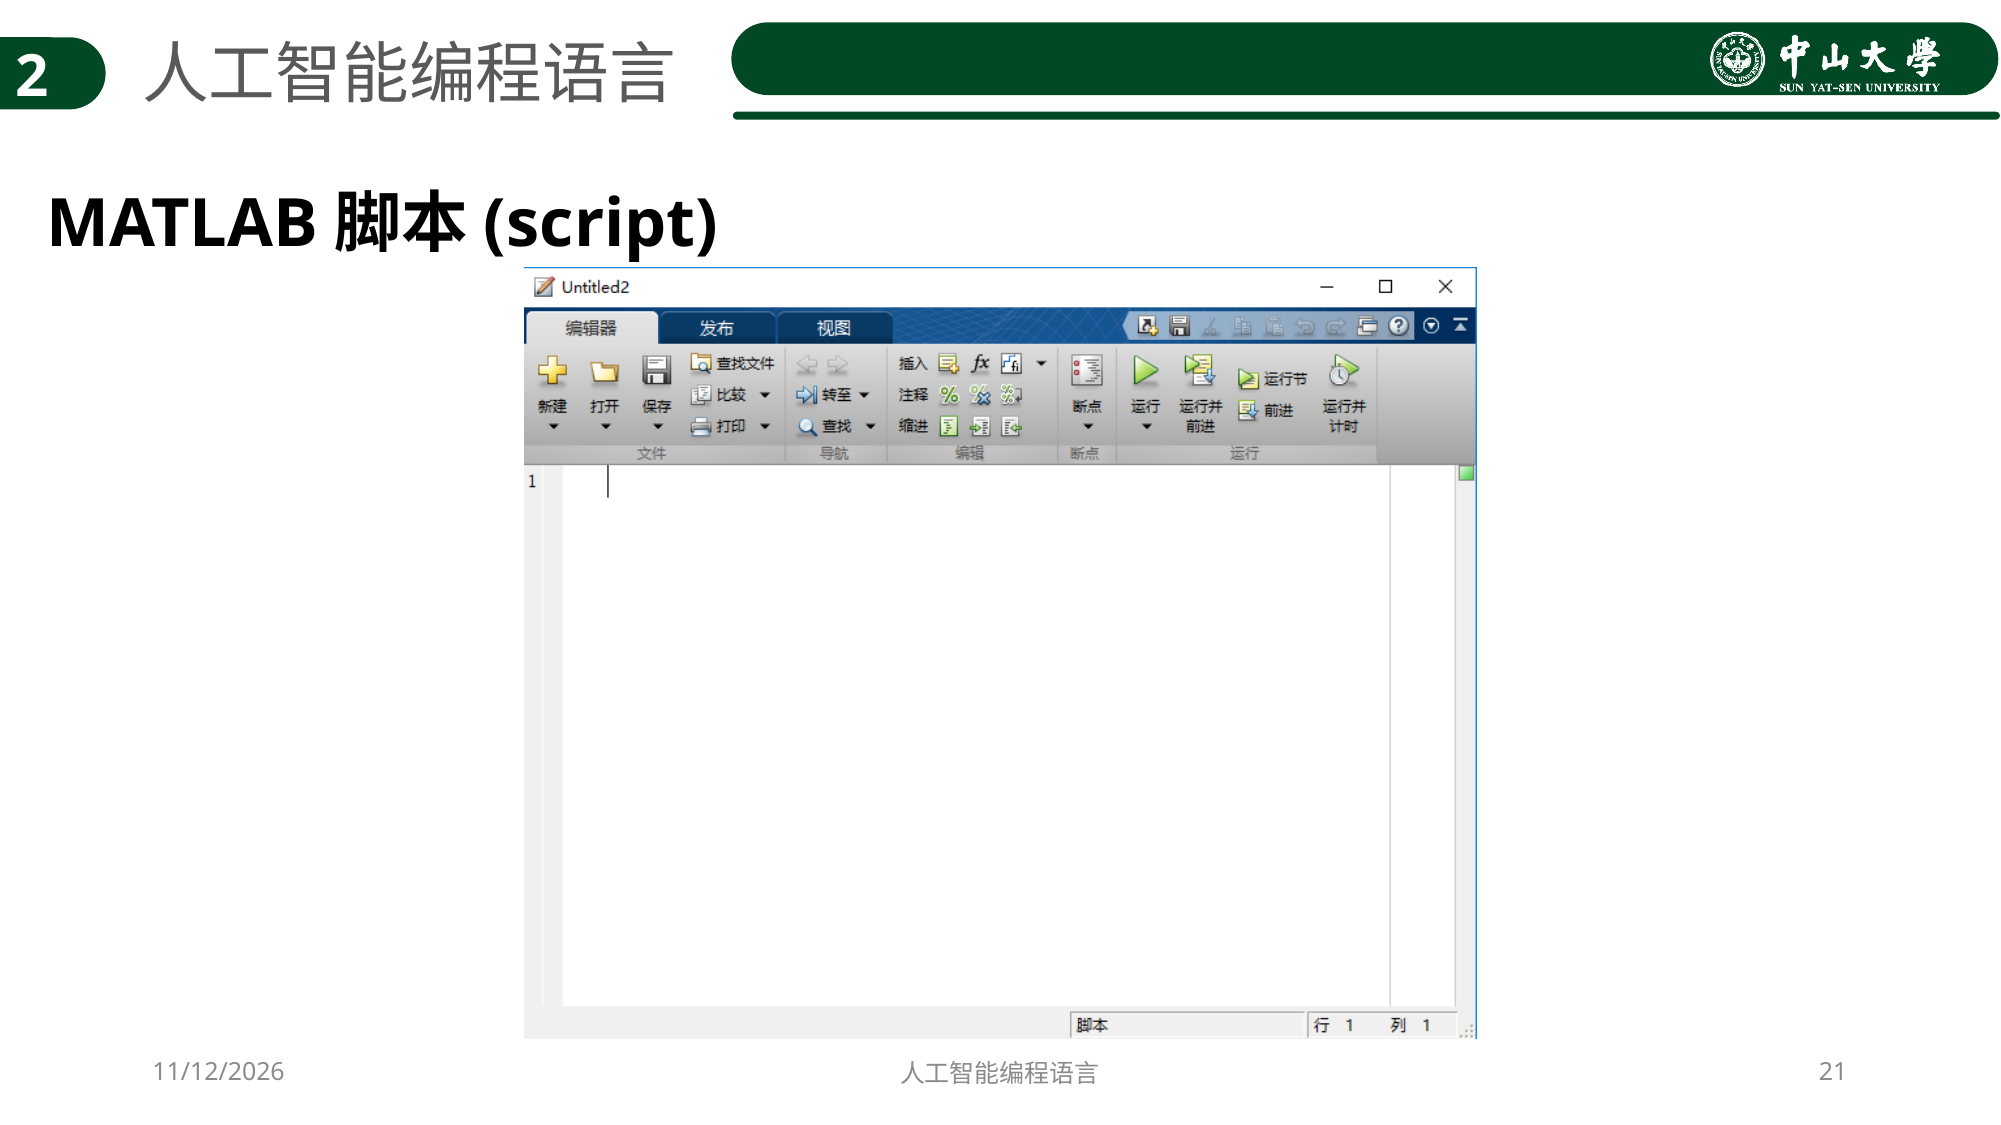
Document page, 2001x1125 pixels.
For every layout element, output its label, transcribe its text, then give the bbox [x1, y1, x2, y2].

text_box MATLAB脚本(script) [31, 132, 1940, 268]
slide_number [137, 1042, 588, 1103]
picture [524, 267, 1477, 1039]
footer 人工智能编程语言 [662, 1042, 1338, 1103]
text_box 2 [0, 36, 107, 111]
picture [1695, 18, 1969, 115]
slide_number 21 [1412, 1042, 1863, 1103]
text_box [731, 22, 2000, 120]
text_box 人工智能编程语言 [127, 23, 692, 119]
